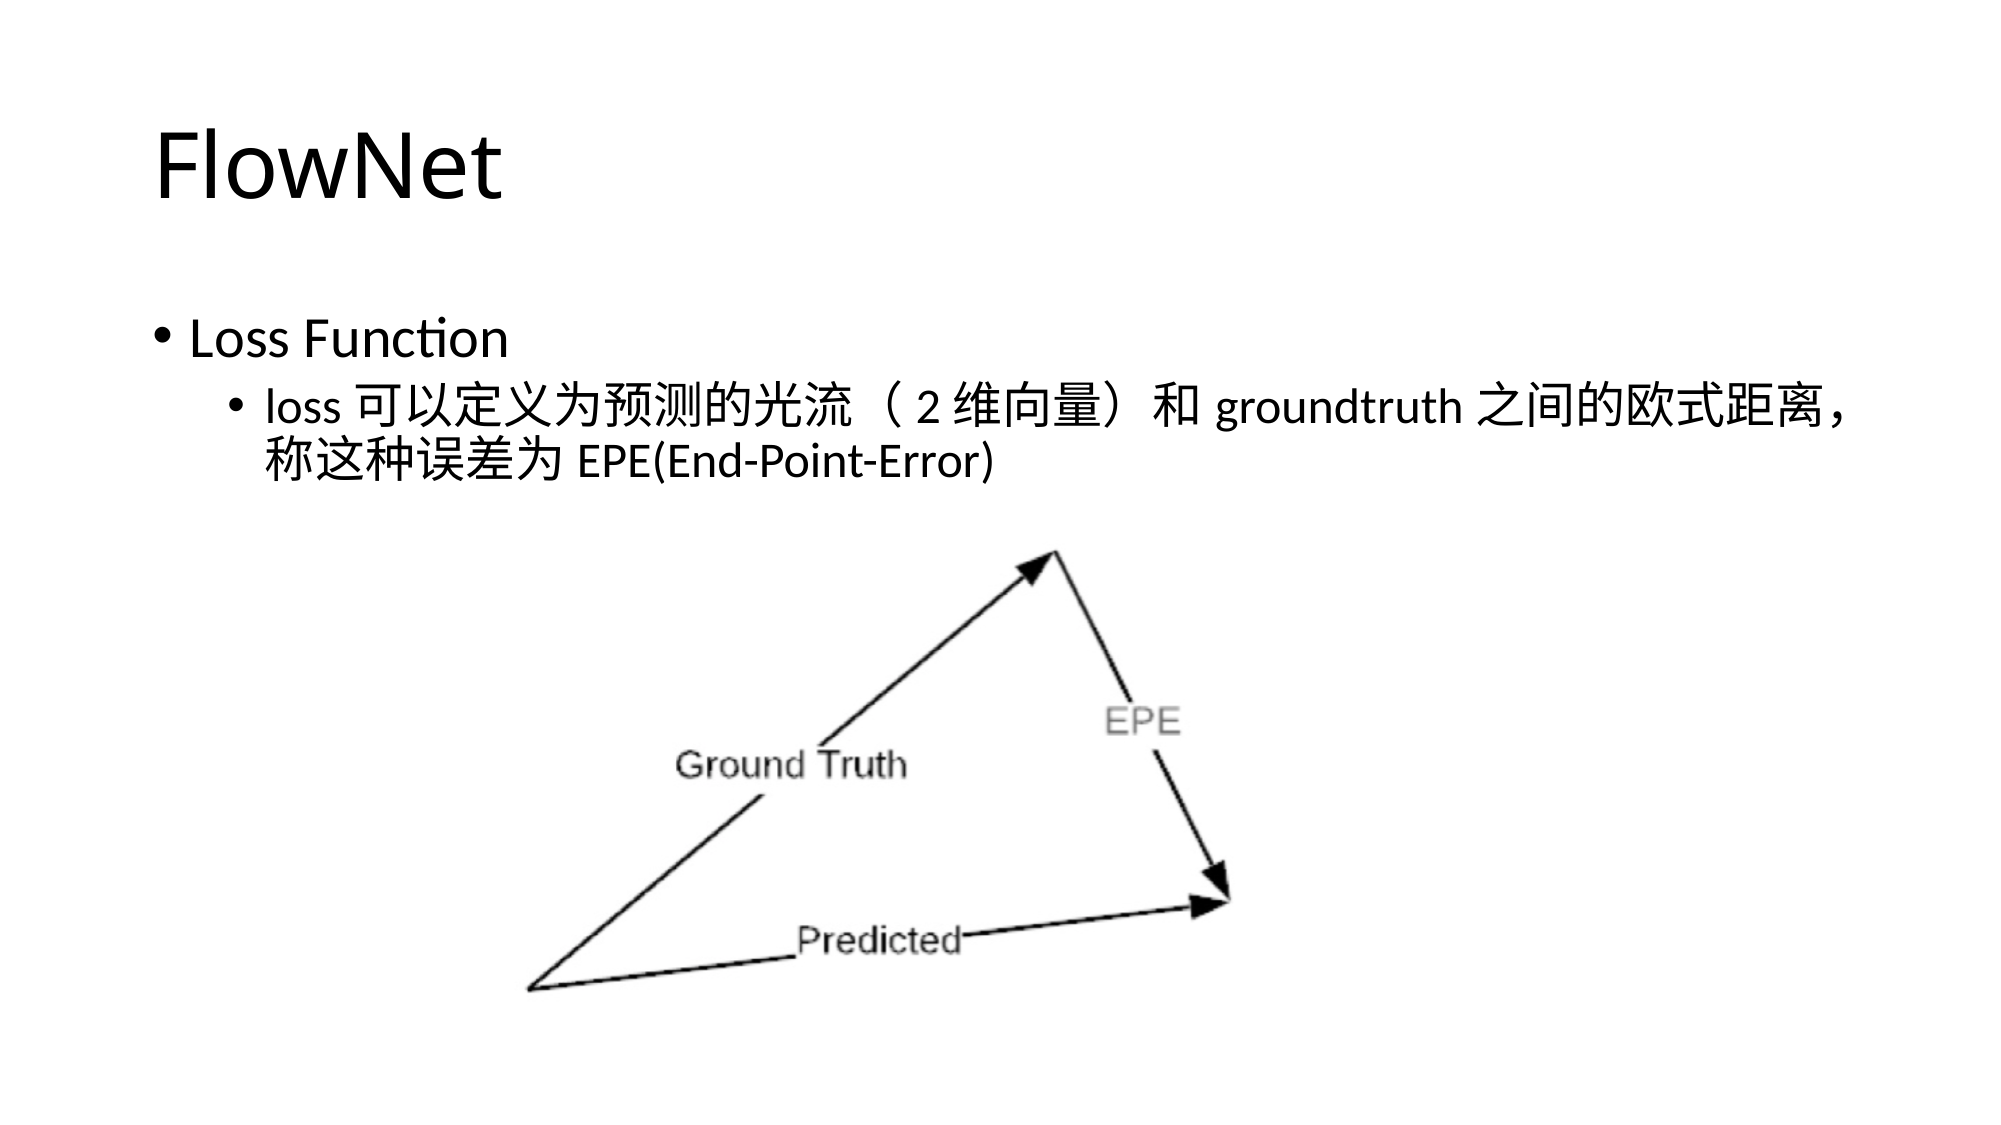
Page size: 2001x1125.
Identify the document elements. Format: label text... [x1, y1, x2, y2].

title FlowNet [137, 59, 1863, 278]
list Loss Function loss可以定义为预测的光流（2维向量）和groundtruth之间的欧式距离，称这种误差为EPE(End-Point-Error) [137, 299, 1863, 1014]
picture [445, 473, 1307, 1014]
